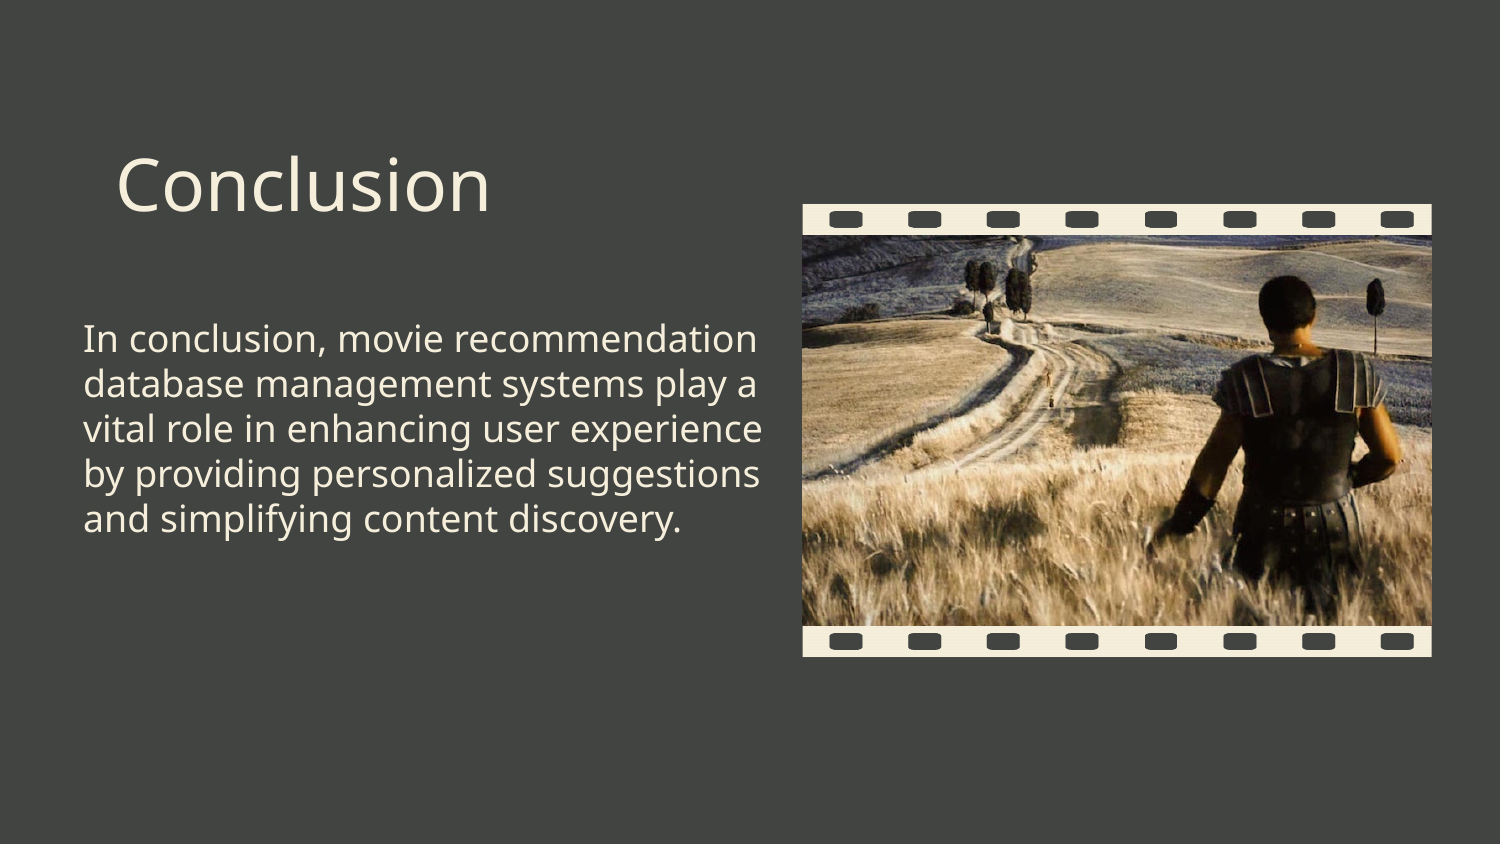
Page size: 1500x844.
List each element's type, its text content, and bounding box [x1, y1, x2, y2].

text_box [802, 202, 1432, 234]
picture [802, 234, 1432, 627]
text_box In conclusion, movie recommendation database management systems play a vital role in enhancing user experience by providing personalized suggestions and simplifying content discovery. [68, 199, 808, 655]
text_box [802, 633, 1432, 659]
title Conclusion [100, 71, 750, 199]
